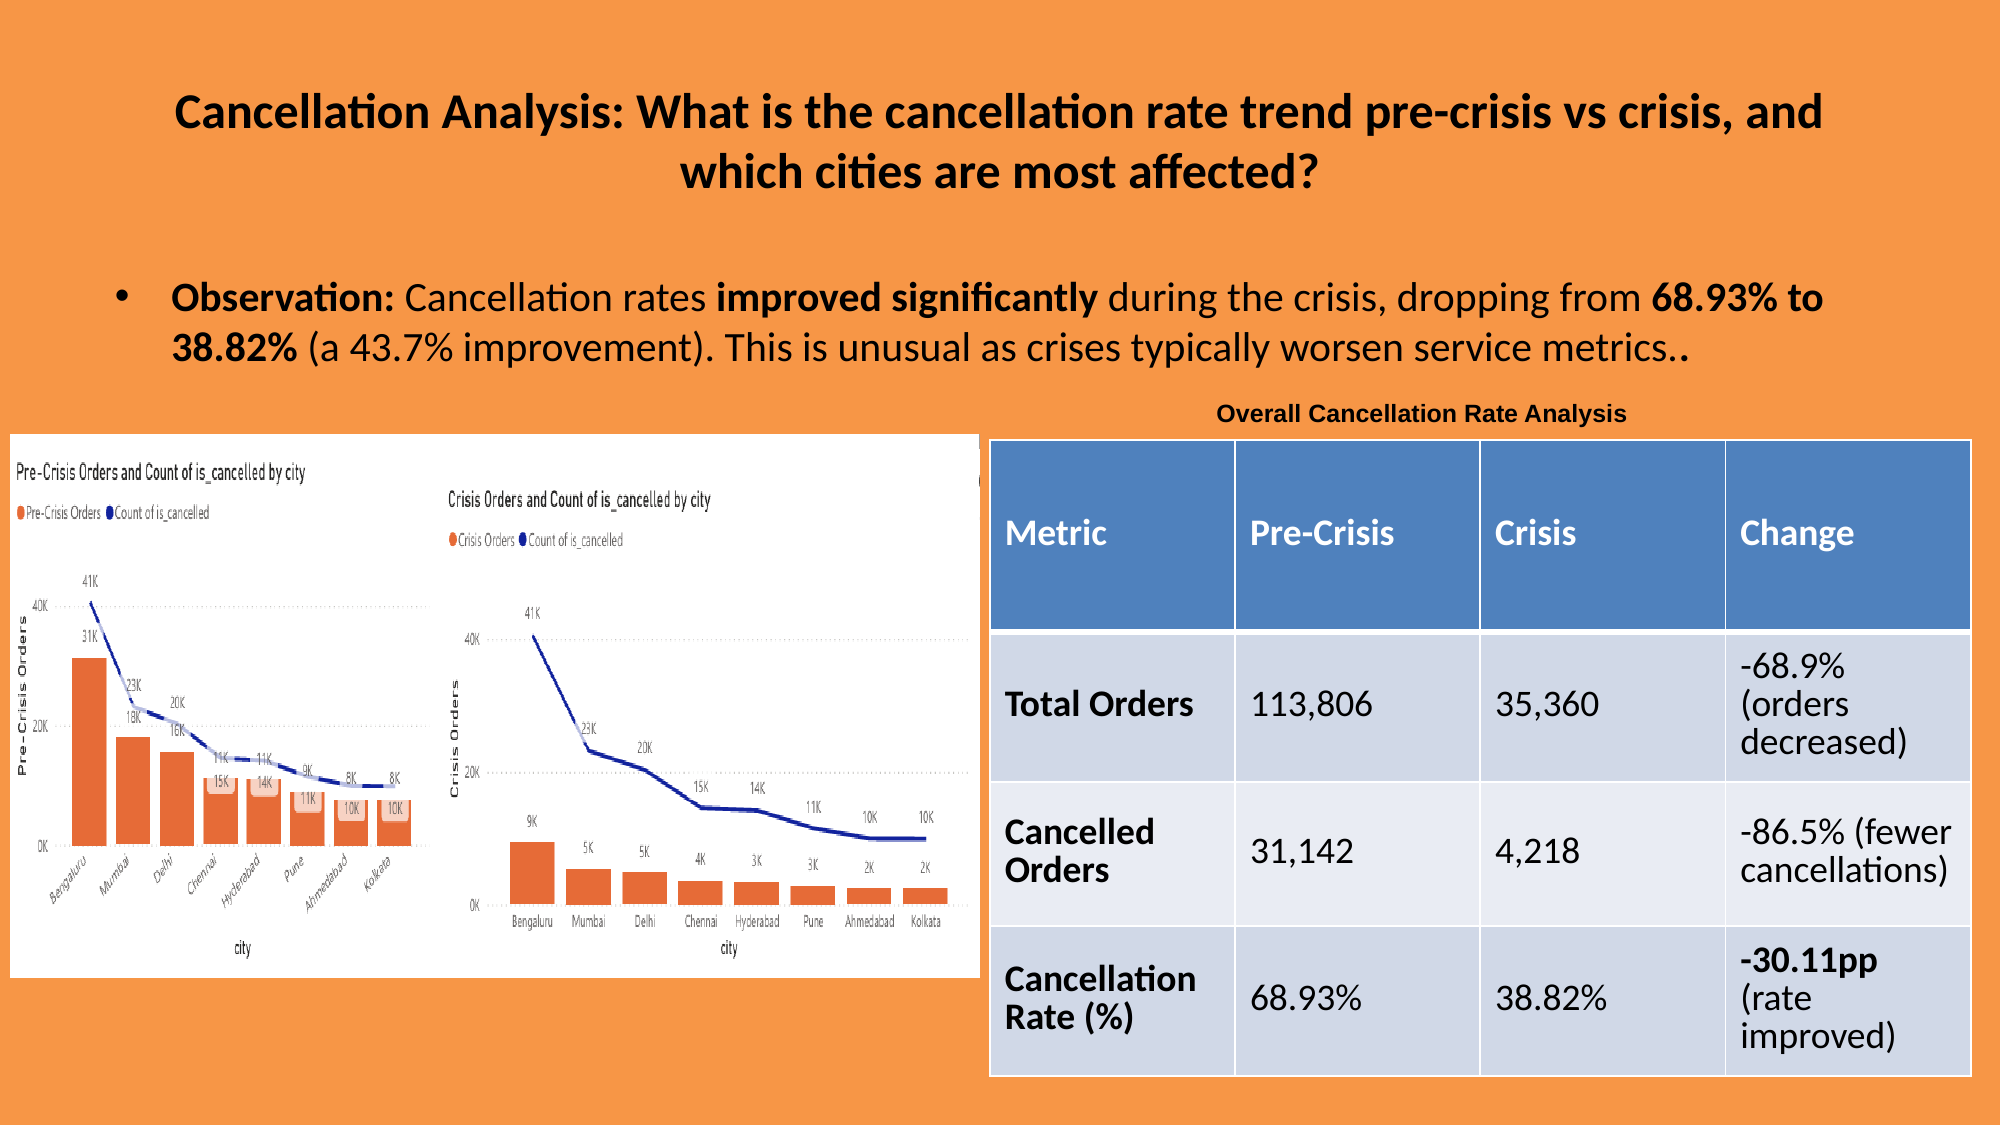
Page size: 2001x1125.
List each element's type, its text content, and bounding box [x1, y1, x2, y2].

table_cell Cancelled Orders [991, 783, 1234, 925]
table_cell Total Orders [991, 635, 1234, 781]
picture [9, 434, 980, 978]
table_header Metric [991, 441, 1234, 629]
table_header Crisis [1481, 441, 1725, 629]
table_cell -68.9% (orders decreased) [1726, 635, 1970, 781]
table_header Pre-Crisis [1236, 441, 1479, 629]
text_box Overall Cancellation Rate Analysis [1201, 389, 1968, 439]
table_cell -86.5% (fewer cancellations) [1726, 783, 1970, 925]
title Cancellation Analysis: What is the cancellation rate trend pre-crisis vs crisis, and which cities are most affected? [99, 45, 1900, 233]
table_cell 31,142 [1236, 783, 1479, 925]
table_header Change [1726, 441, 1970, 629]
table_cell -30.11pp (rate improved) [1726, 927, 1970, 1075]
table_cell 35,360 [1481, 635, 1725, 781]
table_cell 4,218 [1481, 783, 1725, 925]
list Observation: Cancellation rates improved significantly during the crisis, dropping from 68.93% to 38.82% (a 43.7% improvement). This is unusual as crises typically worsen service metrics.. [99, 262, 1971, 871]
table_cell 38.82% [1481, 927, 1725, 1075]
table_cell 68.93% [1236, 927, 1479, 1075]
table_cell 113,806 [1236, 635, 1479, 781]
table_cell Cancellation Rate (%) [991, 927, 1234, 1075]
